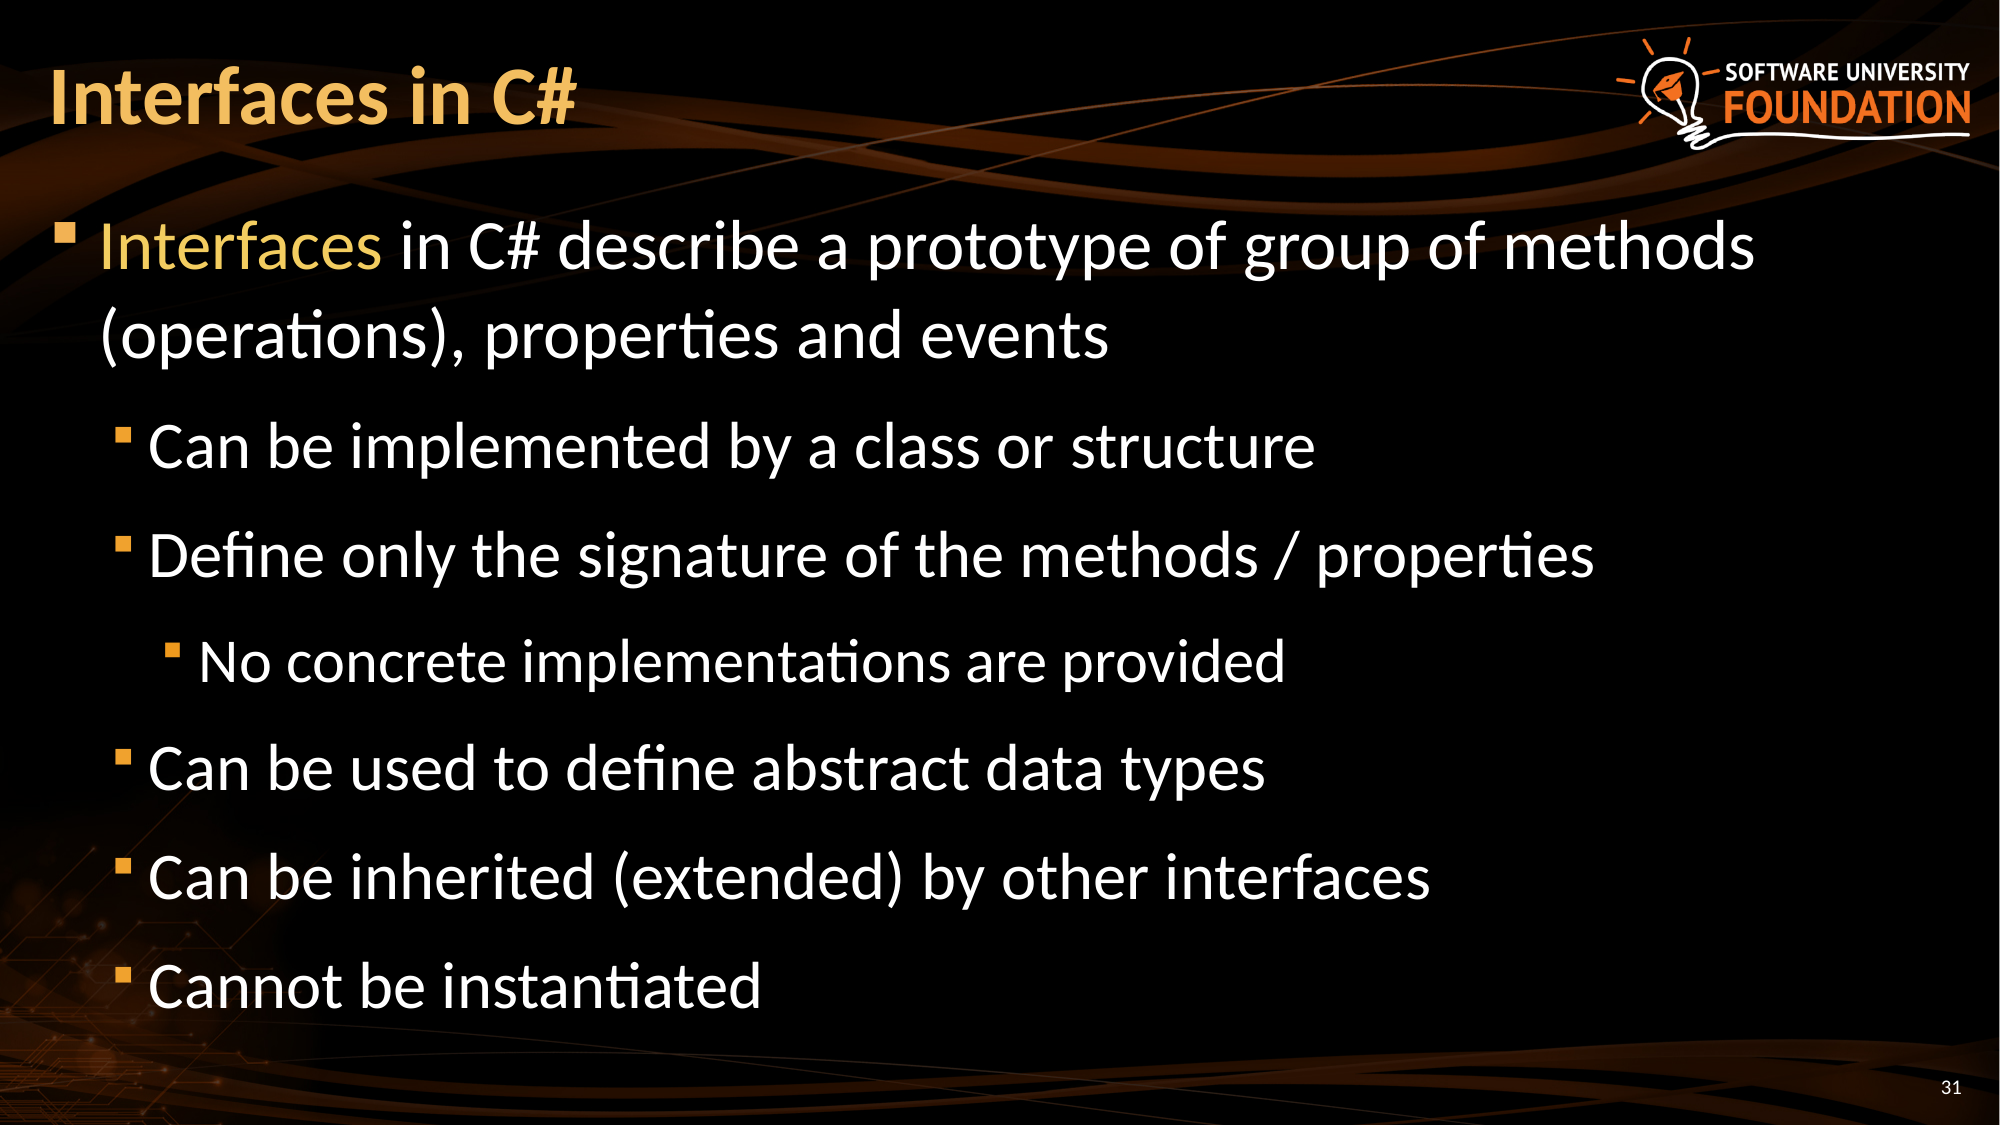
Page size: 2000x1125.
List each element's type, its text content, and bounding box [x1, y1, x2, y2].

picture [0, 0, 2000, 1125]
list Interfaces in C# describe a prototype of group of methods (operations), properties and events Can be implemented by a class or structure Define only the signature of the methods / properties No concrete implementations are provided Can be used to define abstract data types Can be inherited (extended) by other interfaces Cannot be instantiated [31, 188, 1968, 1103]
title Interfaces in C# [30, 6, 1602, 189]
